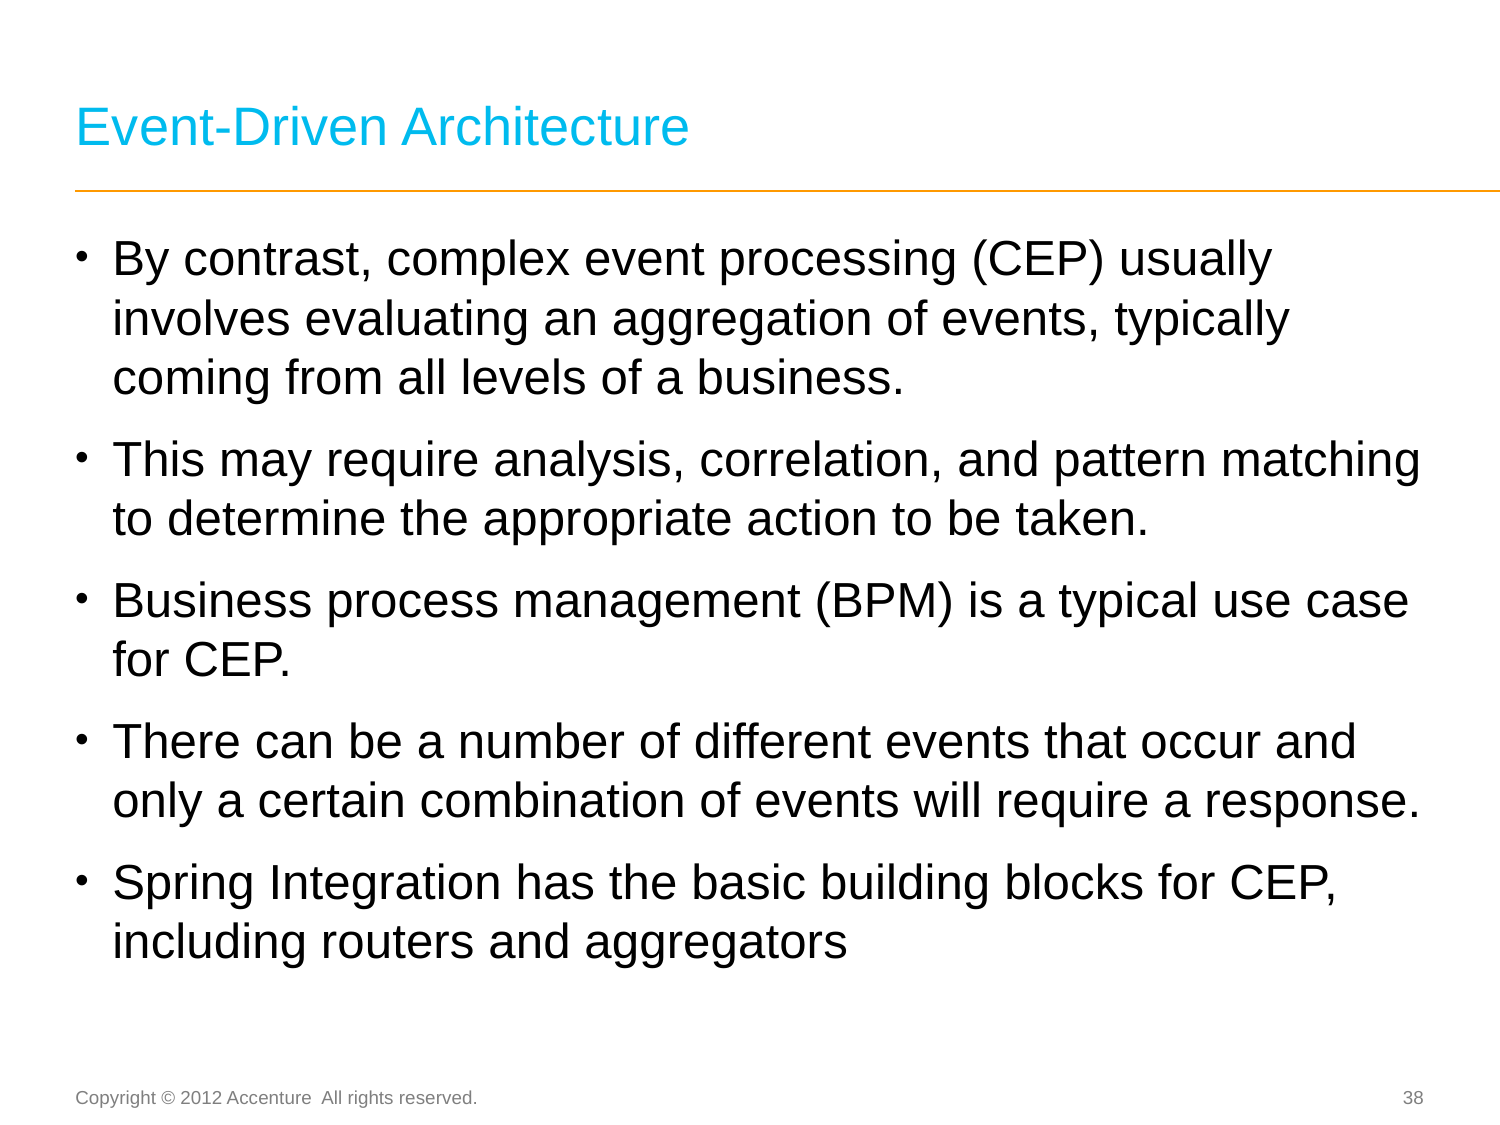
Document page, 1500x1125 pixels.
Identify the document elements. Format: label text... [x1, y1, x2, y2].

list By contrast, complex event processing (CEP) usually involves evaluating an aggregation of events, typically coming from all levels of a business. This may require analysis, correlation, and pattern matching to determine the appropriate action to be taken. Business process management (BPM) is a typical use case for CEP. There can be a number of different events that occur and only a certain combination of events will require a response. Spring Integration has the basic building blocks for CEP, including routers and aggregators [75, 226, 1425, 1018]
title Event-Driven Architecture [75, 27, 1422, 157]
